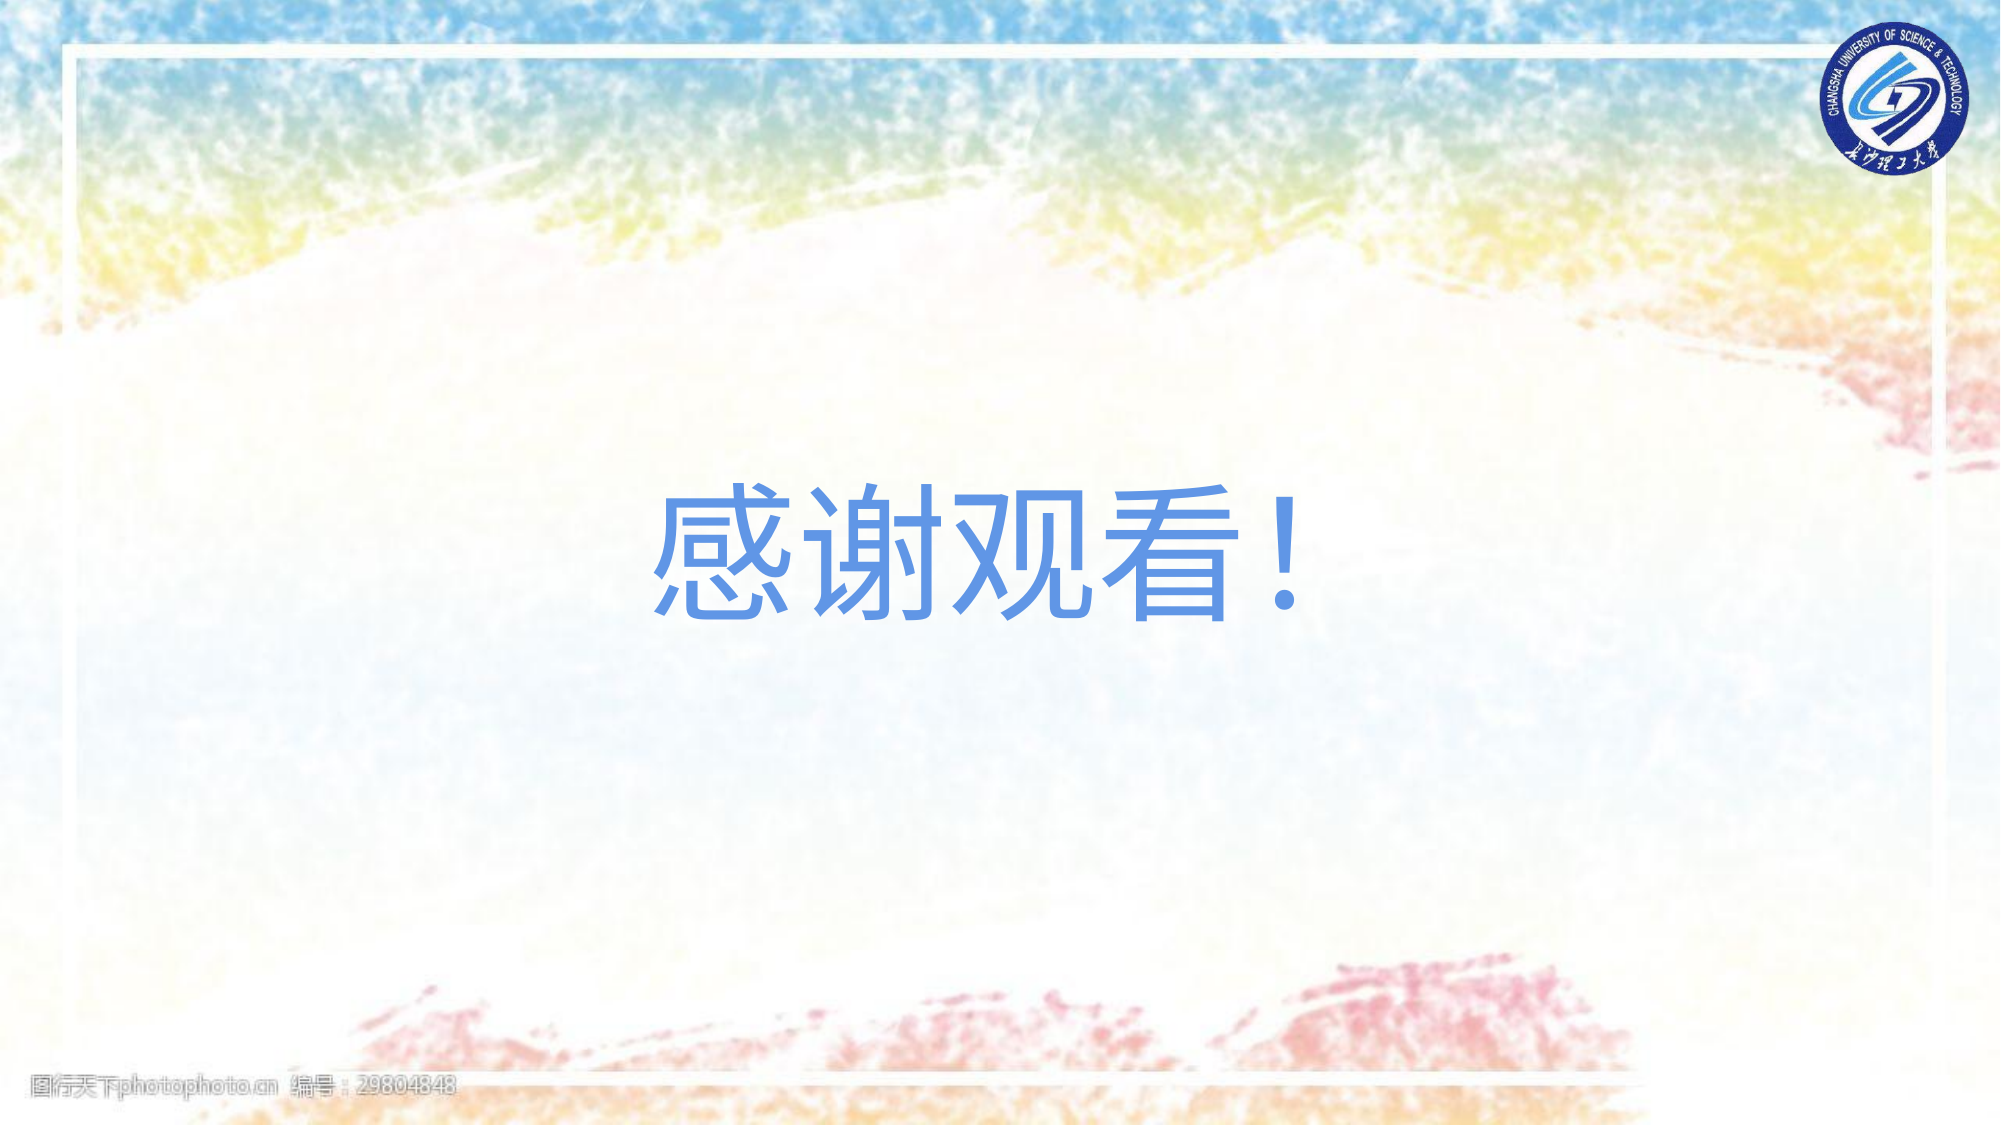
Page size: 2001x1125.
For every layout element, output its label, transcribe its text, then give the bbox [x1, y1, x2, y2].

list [1785, 0, 2000, 191]
picture [0, 0, 2001, 1125]
text_box 感谢观看！ [632, 451, 1412, 647]
